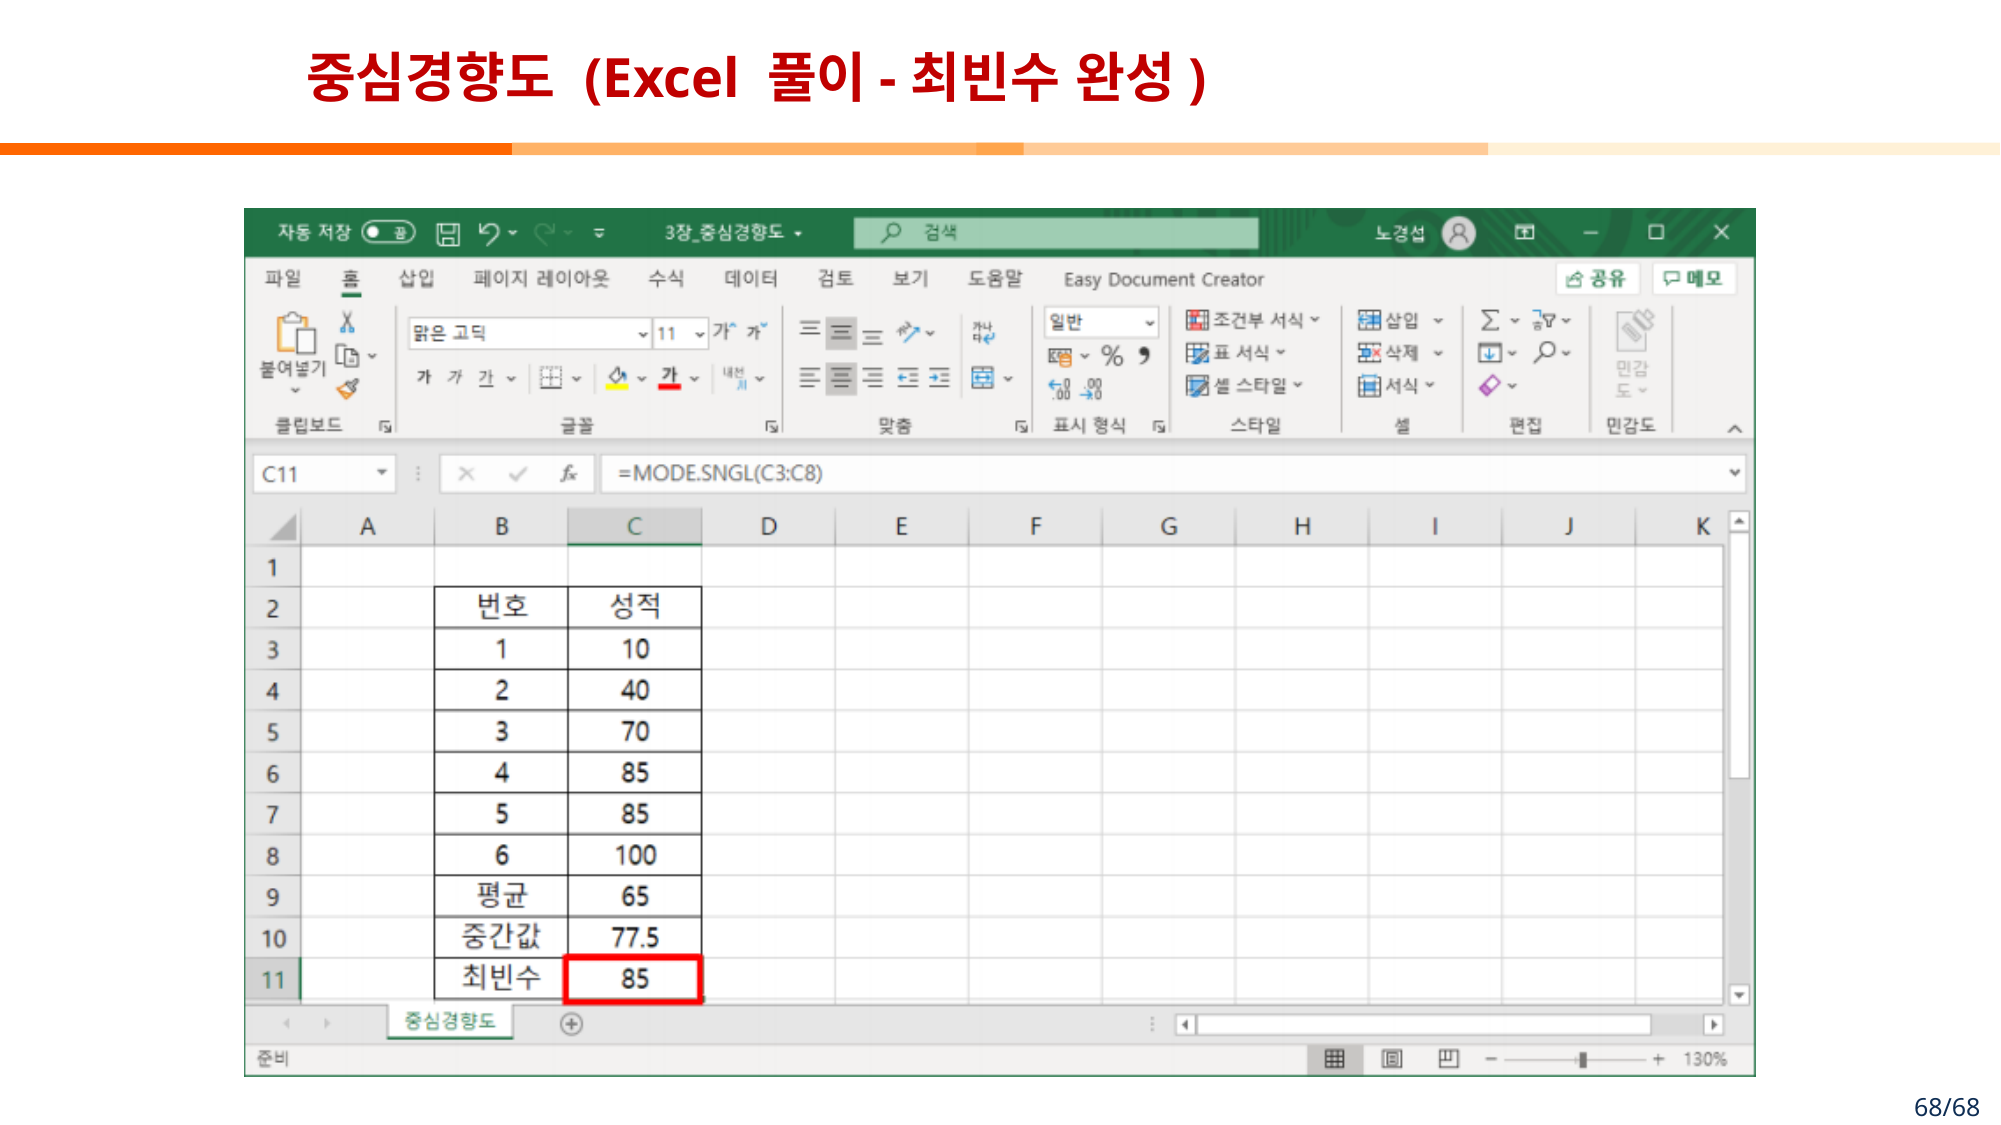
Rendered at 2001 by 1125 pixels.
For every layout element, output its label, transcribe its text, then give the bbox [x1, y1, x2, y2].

title 중심경향도 (Excel 풀이-최빈수 완성) [291, 31, 1532, 122]
picture [243, 207, 1757, 1077]
